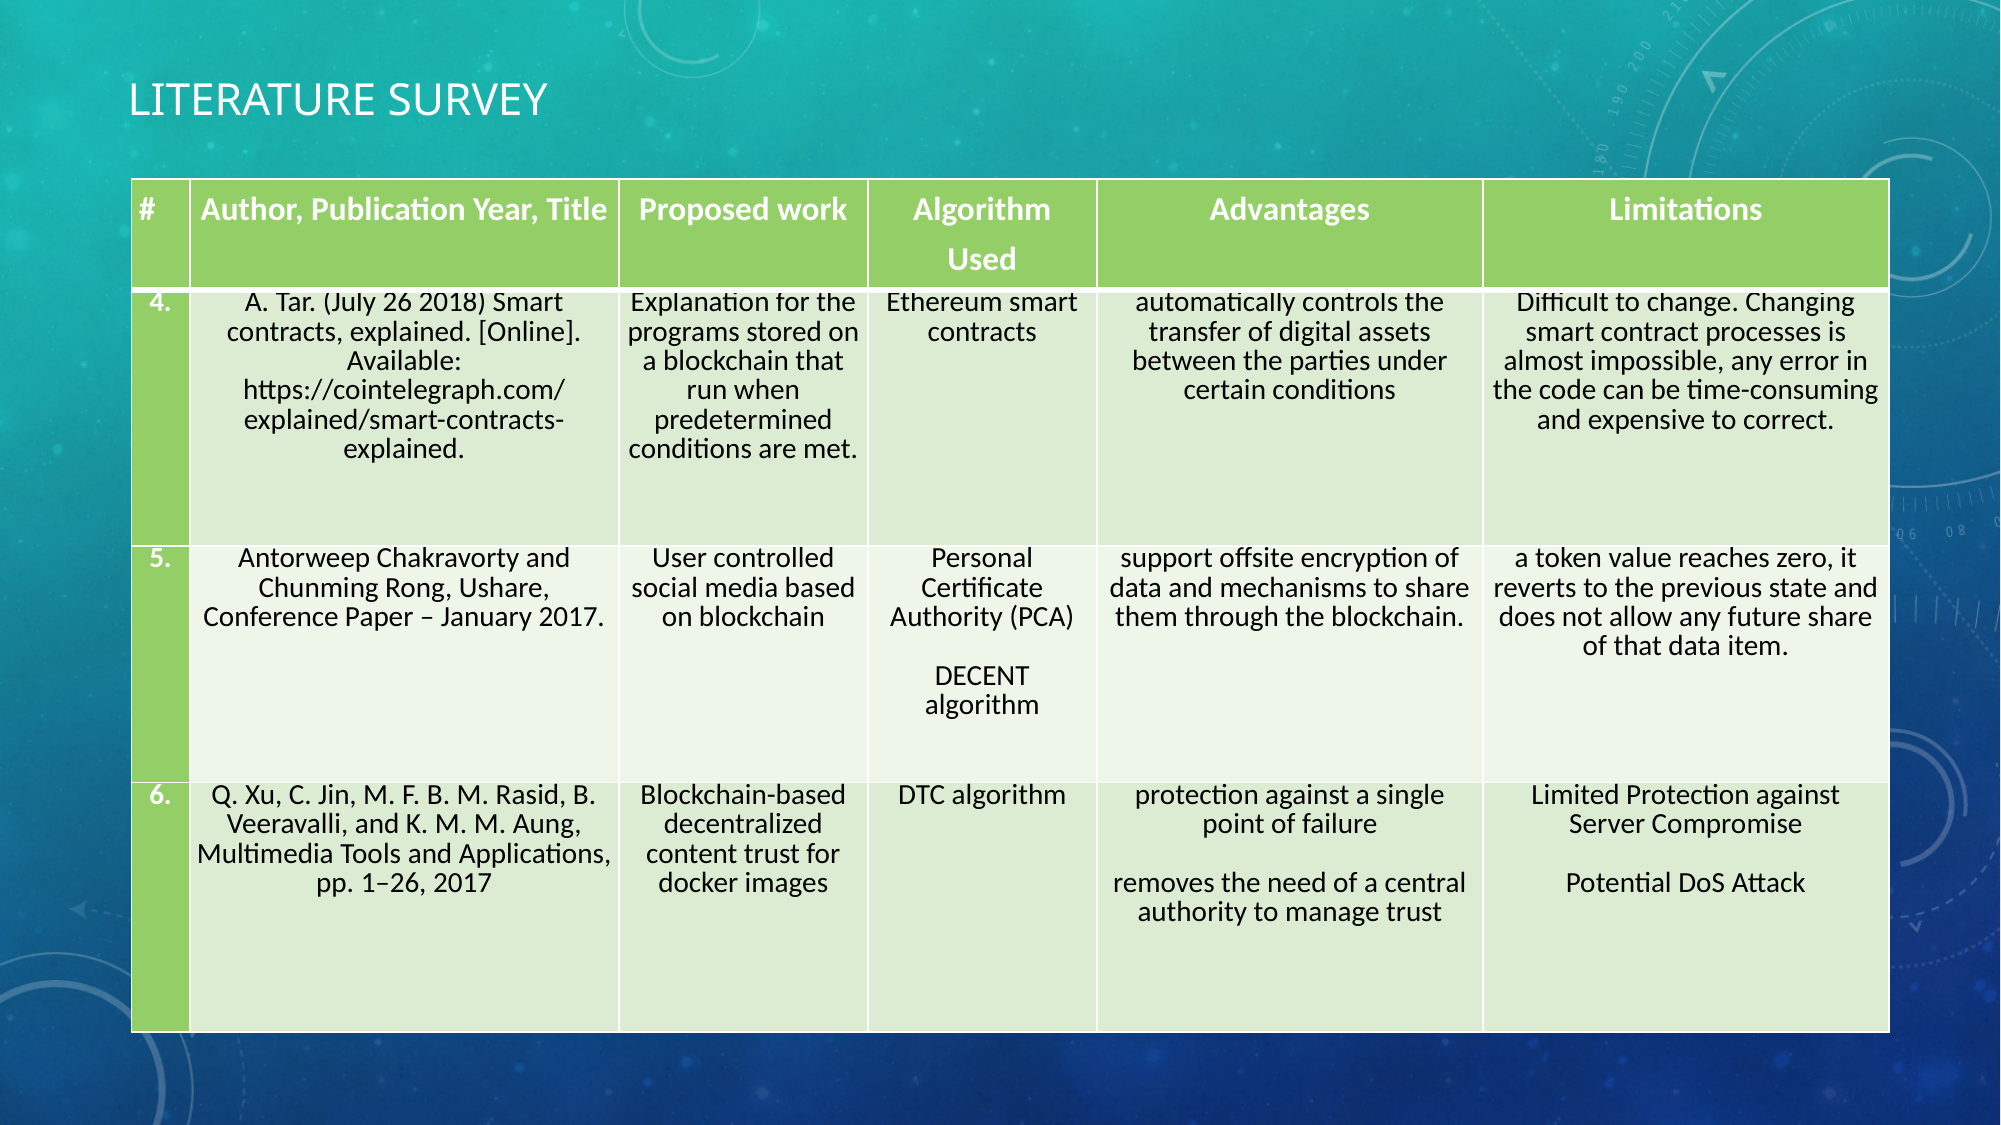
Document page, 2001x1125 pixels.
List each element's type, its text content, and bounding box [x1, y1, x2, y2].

table_cell 4. [132, 293, 189, 545]
table_cell Ethereum smart contracts [869, 293, 1096, 545]
table_cell Q. Xu, C. Jin, M. F. B. M. Rasid, B. Veeravalli, and K. M. M. Aung, Multimedia Tools and Applications, pp. 1–26, 2017 [191, 783, 618, 1031]
table_cell 6. [132, 783, 189, 1031]
table_cell protection against a single point of failure removes the need of a central authority to manage trust [1098, 783, 1482, 1031]
table_cell 5. [132, 547, 189, 782]
table_header Algorithm Used [869, 180, 1096, 287]
table_cell automatically controls the transfer of digital assets between the parties under certain conditions [1098, 293, 1482, 545]
table_header Limitations [1484, 180, 1888, 287]
table_header # [132, 180, 189, 287]
title LITERATURE SURVEY [112, 63, 1775, 133]
table_cell User controlled social media based on blockchain [620, 547, 867, 782]
table_cell Antorweep Chakravorty and Chunming Rong, Ushare, Conference Paper – January 2017. [191, 547, 618, 782]
table_cell A. Tar. (July 26 2018) Smart contracts, explained. [Online]. Available: https://cointelegraph.com/ explained/smart-contracts-explained. [191, 293, 618, 545]
table_cell DTC algorithm [869, 783, 1096, 1031]
table_cell a token value reaches zero, it reverts to the previous state and does not allow any future share of that data item. [1484, 547, 1888, 782]
table_cell Explanation for the programs stored on a blockchain that run when predetermined conditions are met. [620, 293, 867, 545]
table_cell Blockchain-based decentralized content trust for docker images [620, 783, 867, 1031]
picture [0, 0, 2001, 1125]
table_cell Limited Protection against Server Compromise Potential DoS Attack [1484, 783, 1888, 1031]
table_header Advantages [1098, 180, 1482, 287]
table_cell Difficult to change. Changing smart contract processes is almost impossible, any error in the code can be time-consuming and expensive to correct. [1484, 293, 1888, 545]
table_cell Personal Certiﬁcate Authority (PCA) DECENT algorithm [869, 547, 1096, 782]
table_header Author, Publication Year, Title [191, 180, 618, 287]
table_header Proposed work [620, 180, 867, 287]
table_cell support oﬀsite encryption of data and mechanisms to share them through the blockchain. [1098, 547, 1482, 782]
